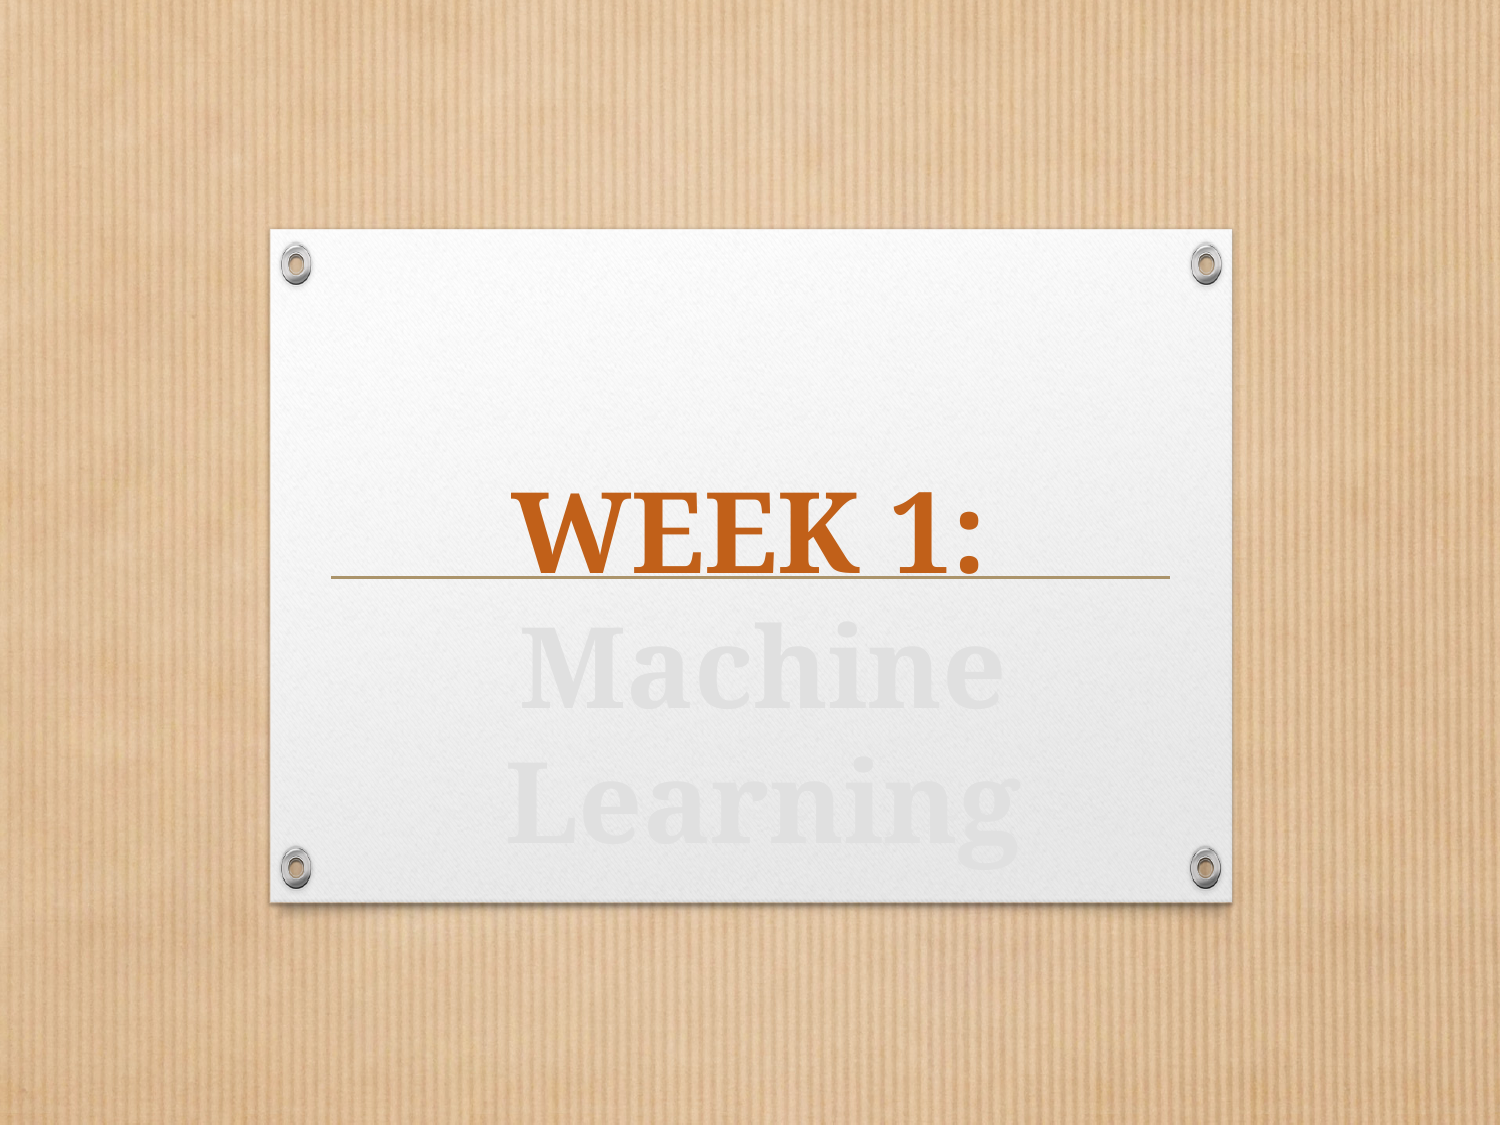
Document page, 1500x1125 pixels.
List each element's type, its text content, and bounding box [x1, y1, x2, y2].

picture [0, 0, 1500, 1125]
text_box Week 1: Machine Learning [286, 454, 1241, 874]
